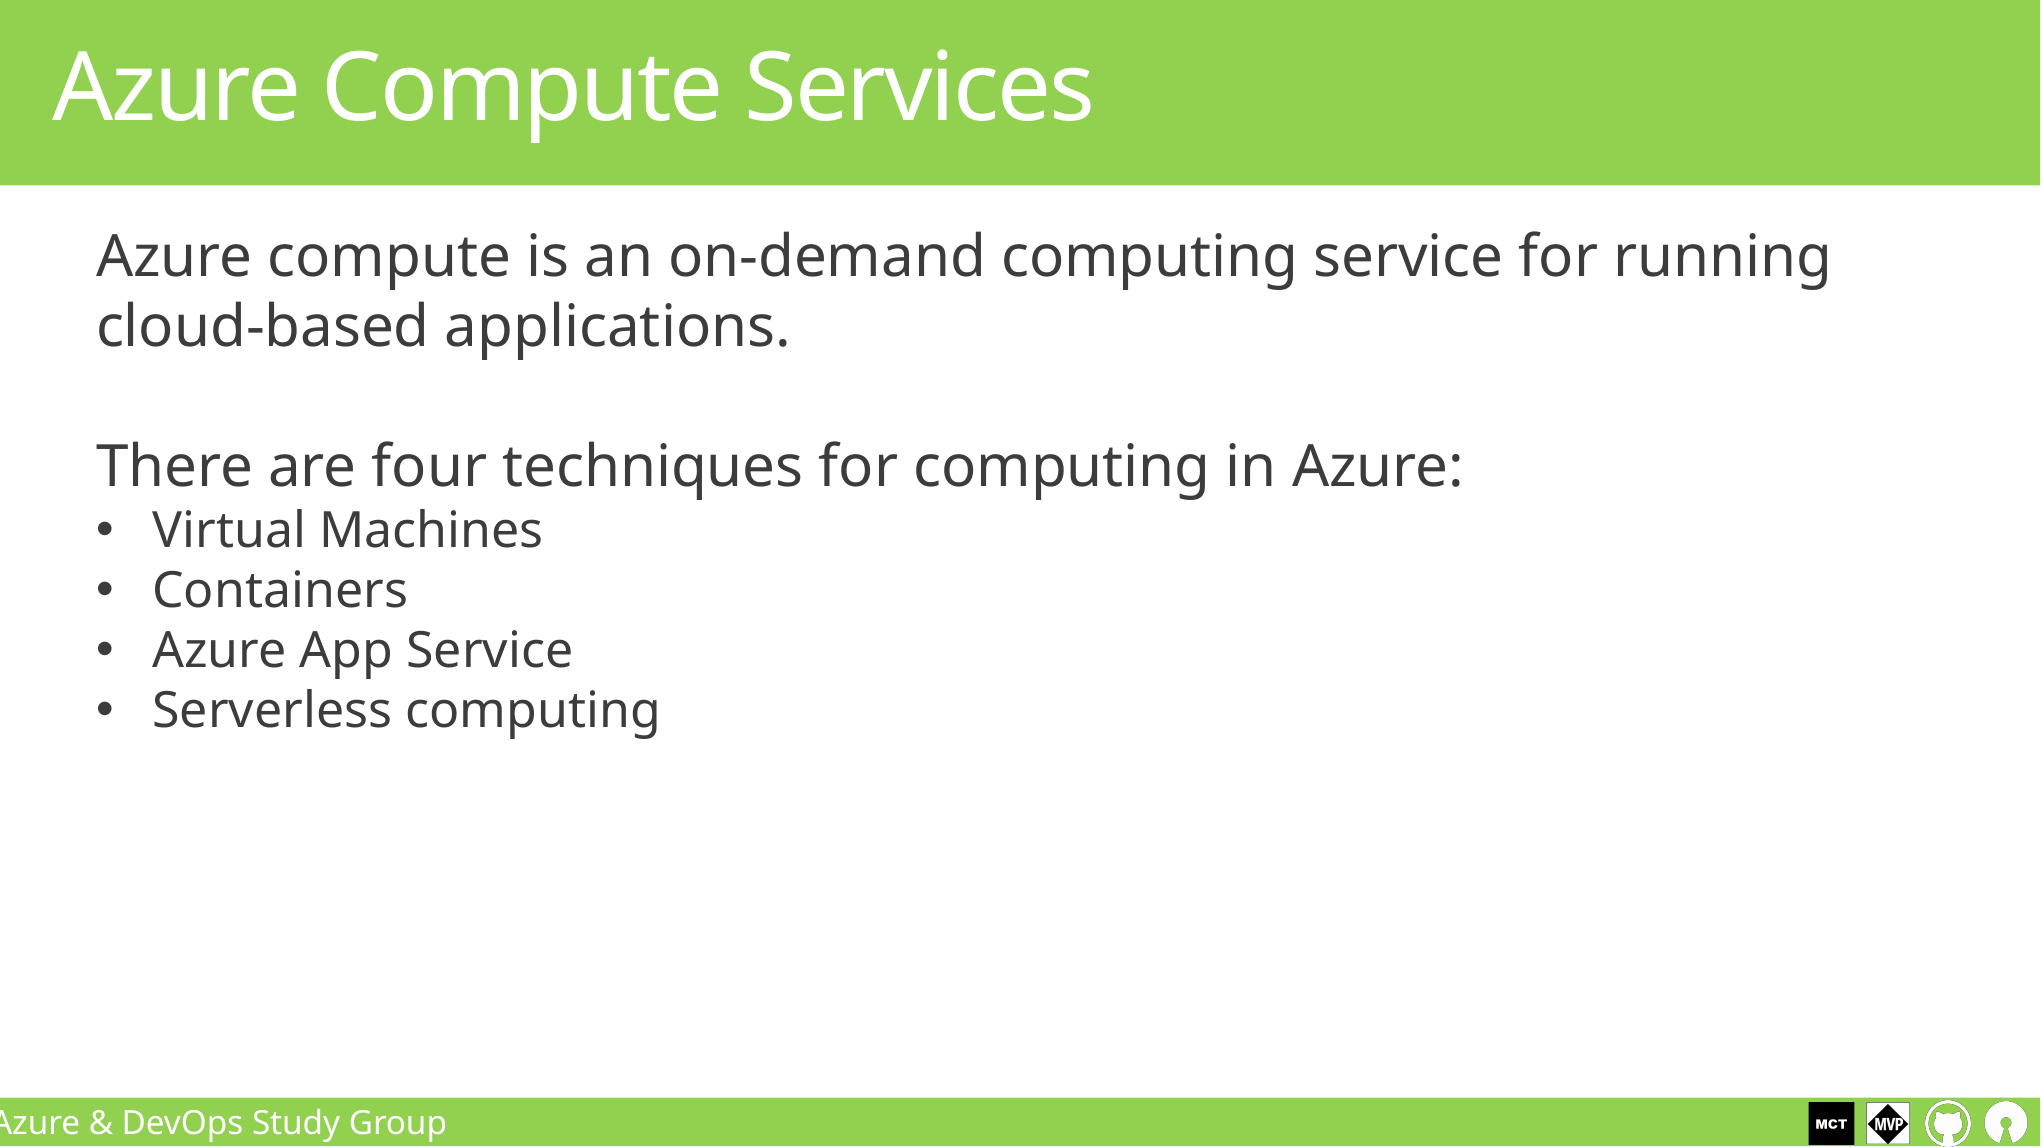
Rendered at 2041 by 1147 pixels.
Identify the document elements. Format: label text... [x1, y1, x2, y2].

text_box Azure compute is an on-demand computing service for running cloud-based applications. There are four techniques for computing in Azure: Virtual Machines Containers Azure App Service Serverless computing [81, 210, 1921, 746]
title Azure Compute Services [28, 23, 1979, 174]
picture [1866, 1102, 1910, 1144]
picture [1925, 1100, 1971, 1147]
picture [1982, 1098, 2030, 1146]
